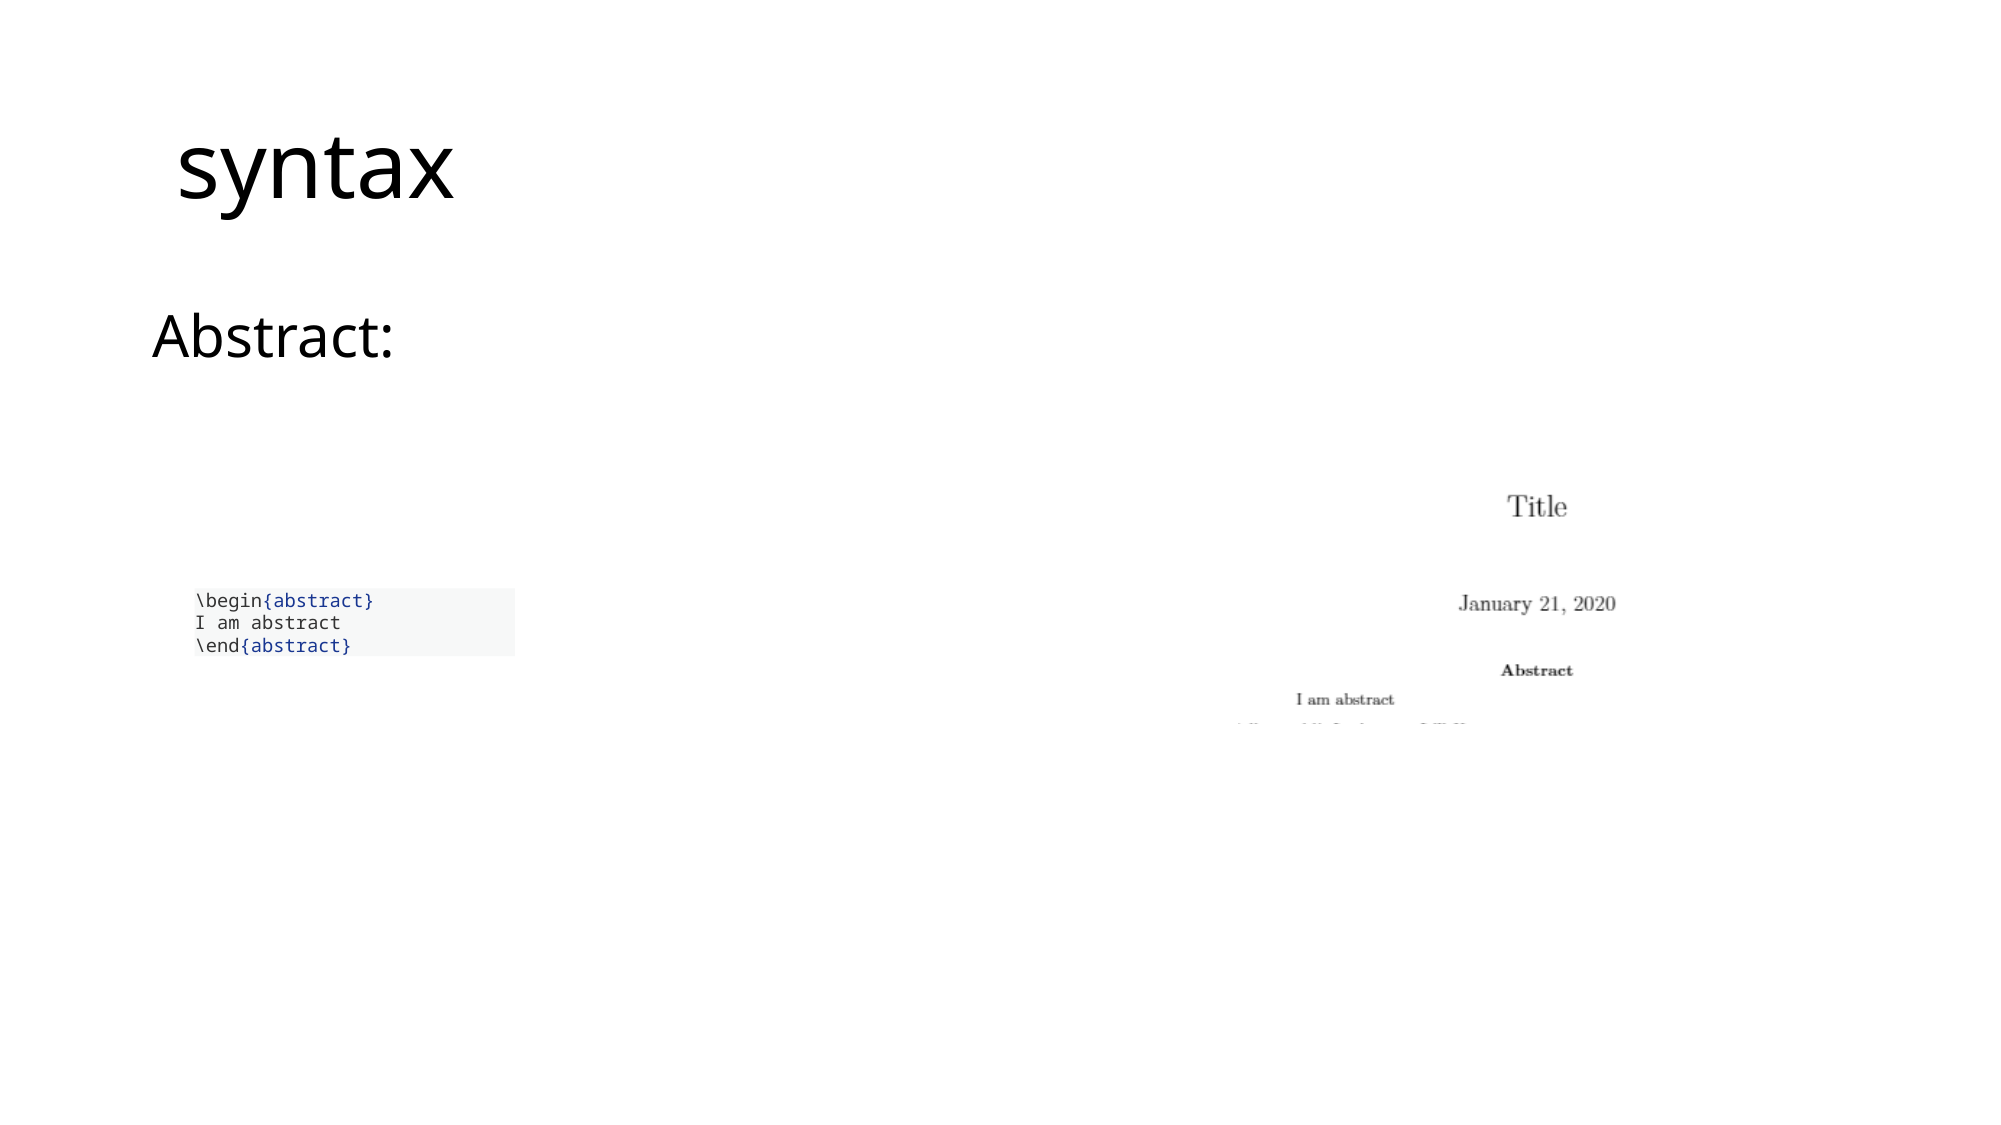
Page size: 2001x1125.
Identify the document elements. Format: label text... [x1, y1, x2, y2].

list Abstract: [137, 299, 1863, 1014]
text_box \begin{abstract} I am abstract \end{abstract} [194, 588, 515, 657]
picture [1238, 452, 1789, 724]
